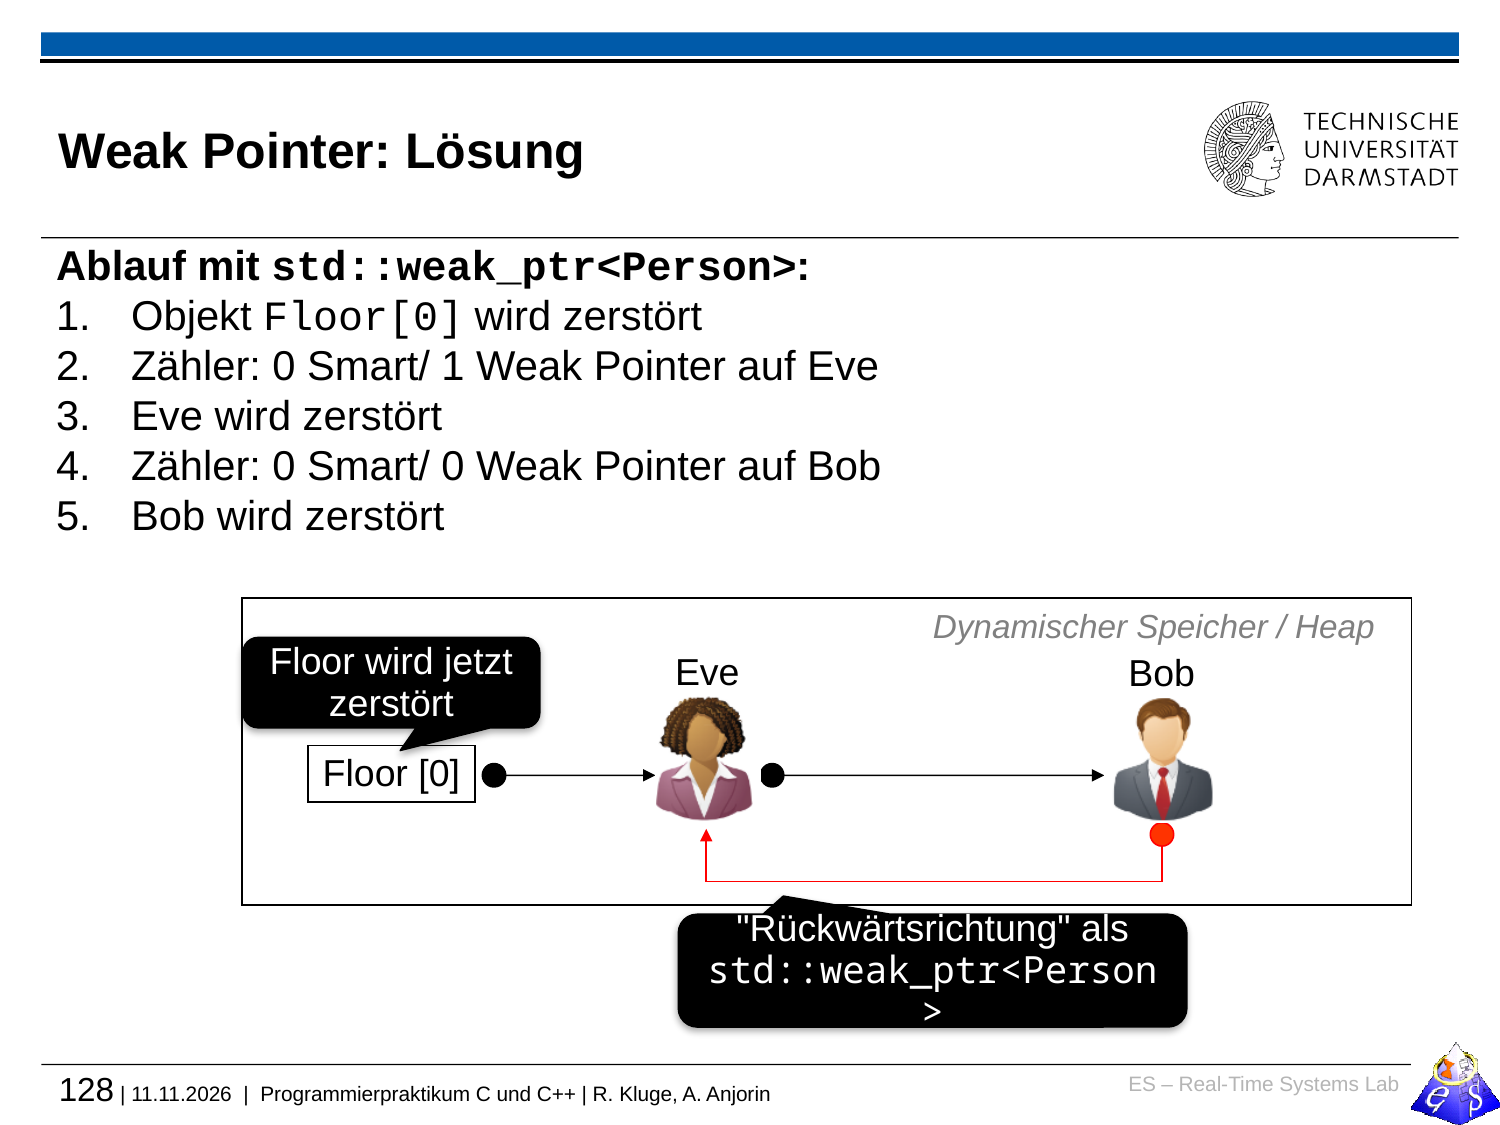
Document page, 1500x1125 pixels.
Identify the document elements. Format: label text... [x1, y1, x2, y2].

text_box [242, 597, 1412, 906]
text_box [1104, 645, 1219, 823]
picture [1187, 84, 1483, 214]
text_box Floor [0] [307, 745, 475, 803]
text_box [766, 763, 1099, 788]
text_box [705, 822, 1174, 882]
text_box Ablauf mit std::weak_ptr<Person>: Objekt Floor[0] wird zerstört Zähler: 0 Smart/ 1 Weak Pointer auf Eve Eve wird zerstört Zähler: 0 Smart/ 0 Weak Pointer auf Bob Bob wird zerstört [41, 231, 1211, 547]
text_box [506, 769, 650, 782]
text_box "Rückwärtsrichtung" als std::weak_ptr<Person> [677, 895, 1188, 1028]
text_box Floor wird jetzt zerstört [242, 636, 541, 752]
text_box [482, 763, 506, 787]
title Weak Pointer: Lösung [58, 80, 1187, 218]
picture [1411, 1041, 1500, 1125]
text_box Dynamischer Speicher / Heap [917, 597, 1390, 653]
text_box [655, 644, 761, 823]
